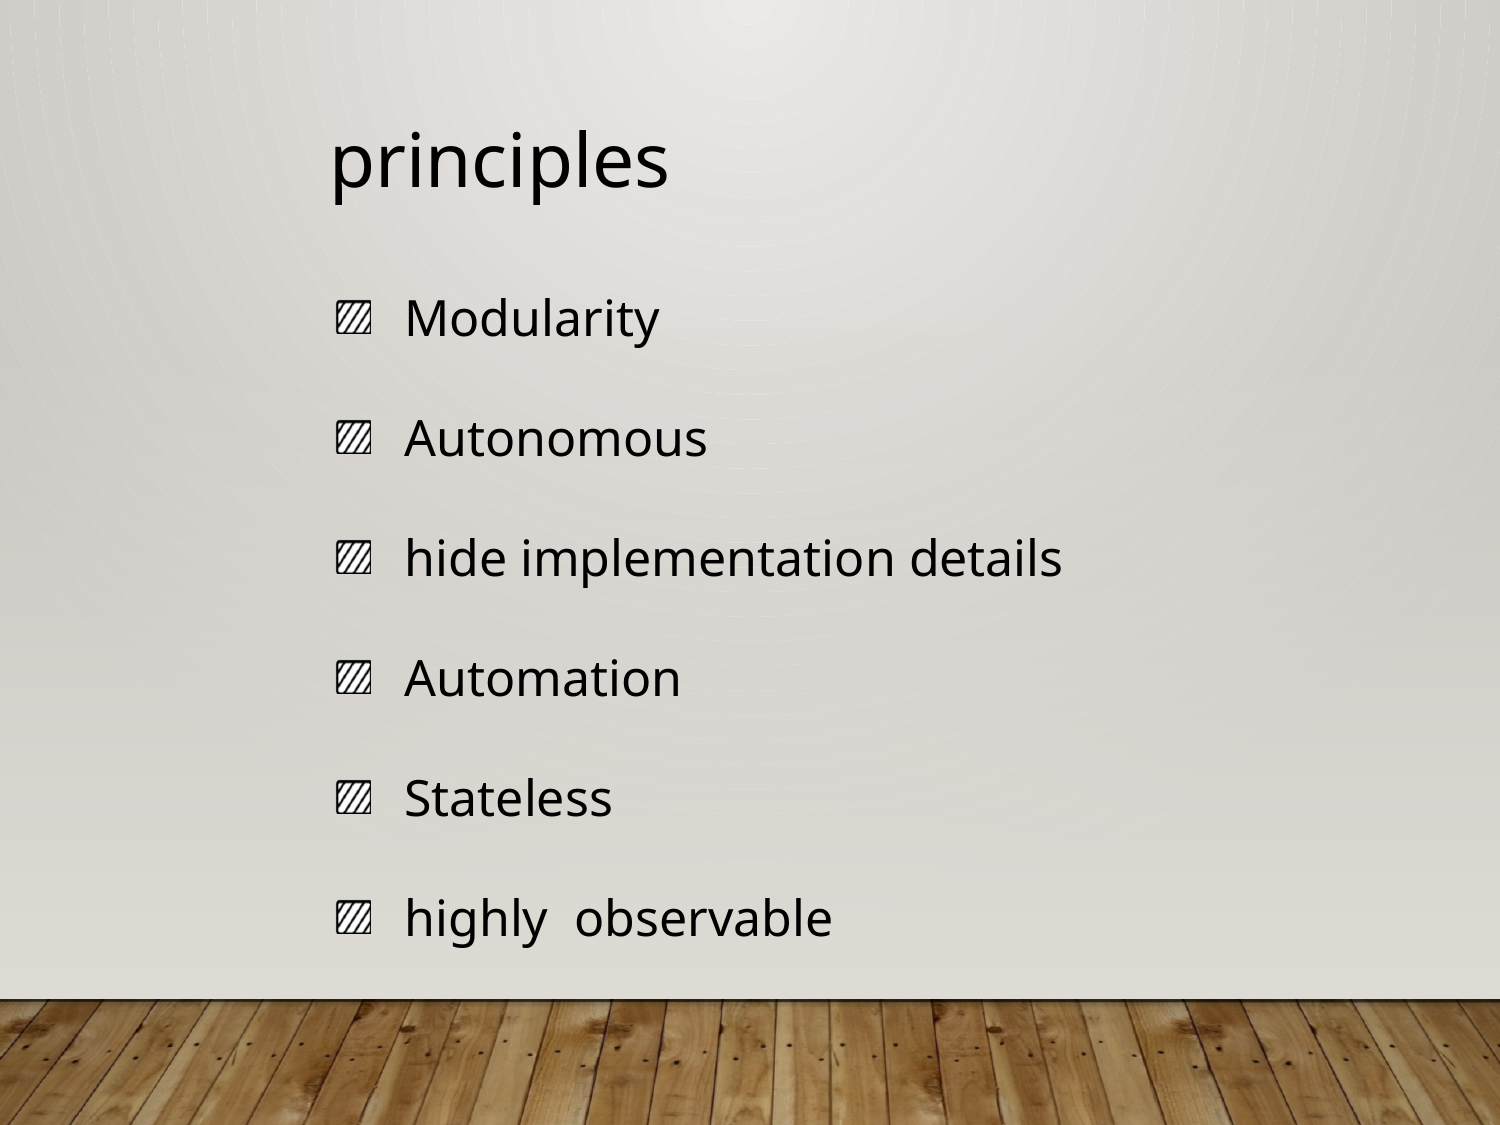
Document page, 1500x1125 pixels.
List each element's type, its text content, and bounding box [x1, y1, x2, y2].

picture [335, 658, 371, 694]
picture [335, 898, 371, 934]
picture [335, 298, 371, 334]
picture [335, 418, 371, 454]
picture [335, 778, 371, 814]
text_box Modularity Autonomous hide implementation details Automation Stateless highly observable [320, 278, 1080, 954]
picture [0, 999, 1500, 1125]
text_box principles [314, 105, 686, 211]
picture [335, 538, 371, 574]
